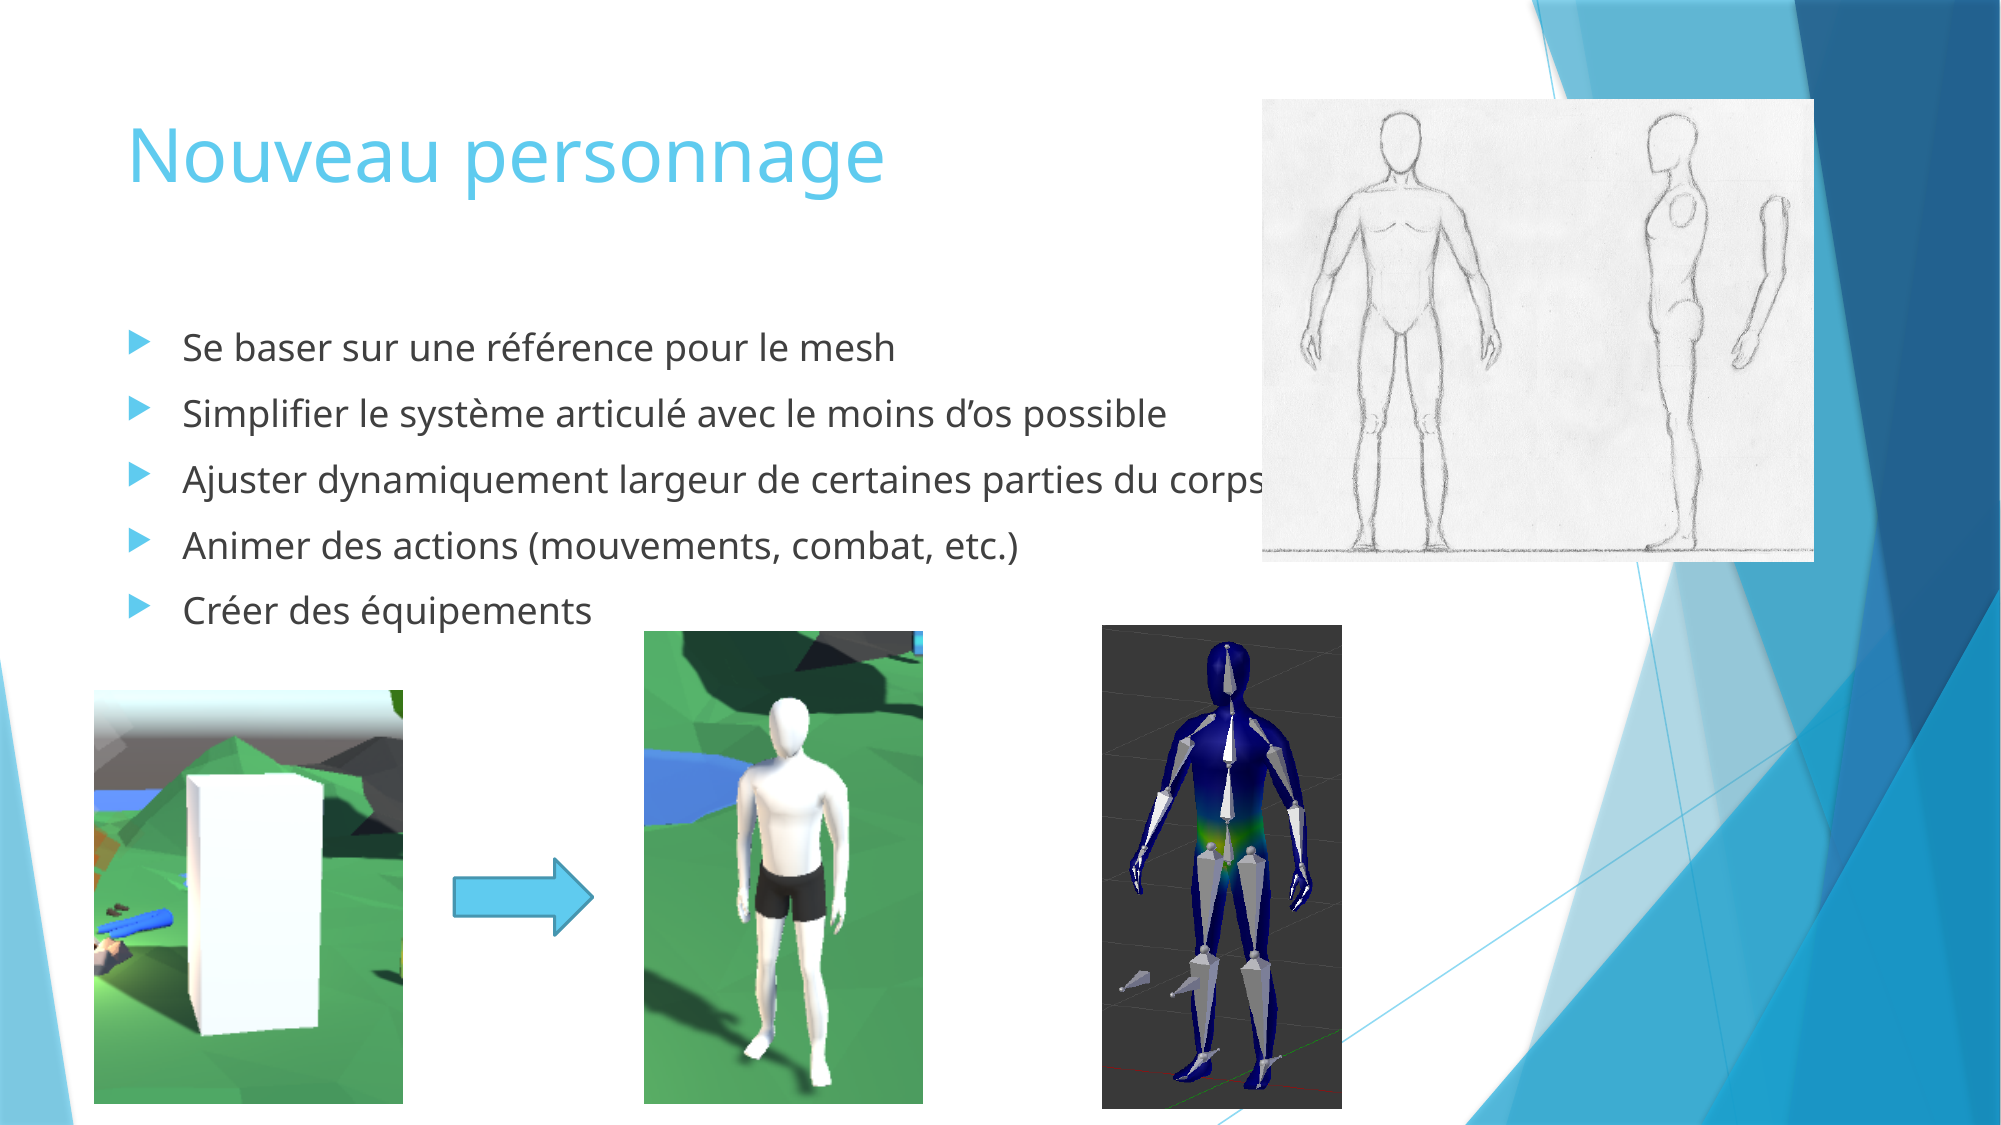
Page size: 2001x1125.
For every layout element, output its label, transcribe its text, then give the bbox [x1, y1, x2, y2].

list Se baser sur une référence pour le mesh Simplifier le système articulé avec le moins d’os possible Ajuster dynamiquement largeur de certaines parties du corps Animer des actions (mouvements, combat, etc.) Créer des équipements [111, 316, 1522, 954]
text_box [1261, 99, 1814, 562]
picture [644, 630, 924, 1104]
picture [1101, 625, 1343, 1110]
title Nouveau personnage [111, 99, 1260, 316]
picture [94, 690, 403, 1104]
text_box [452, 857, 594, 937]
